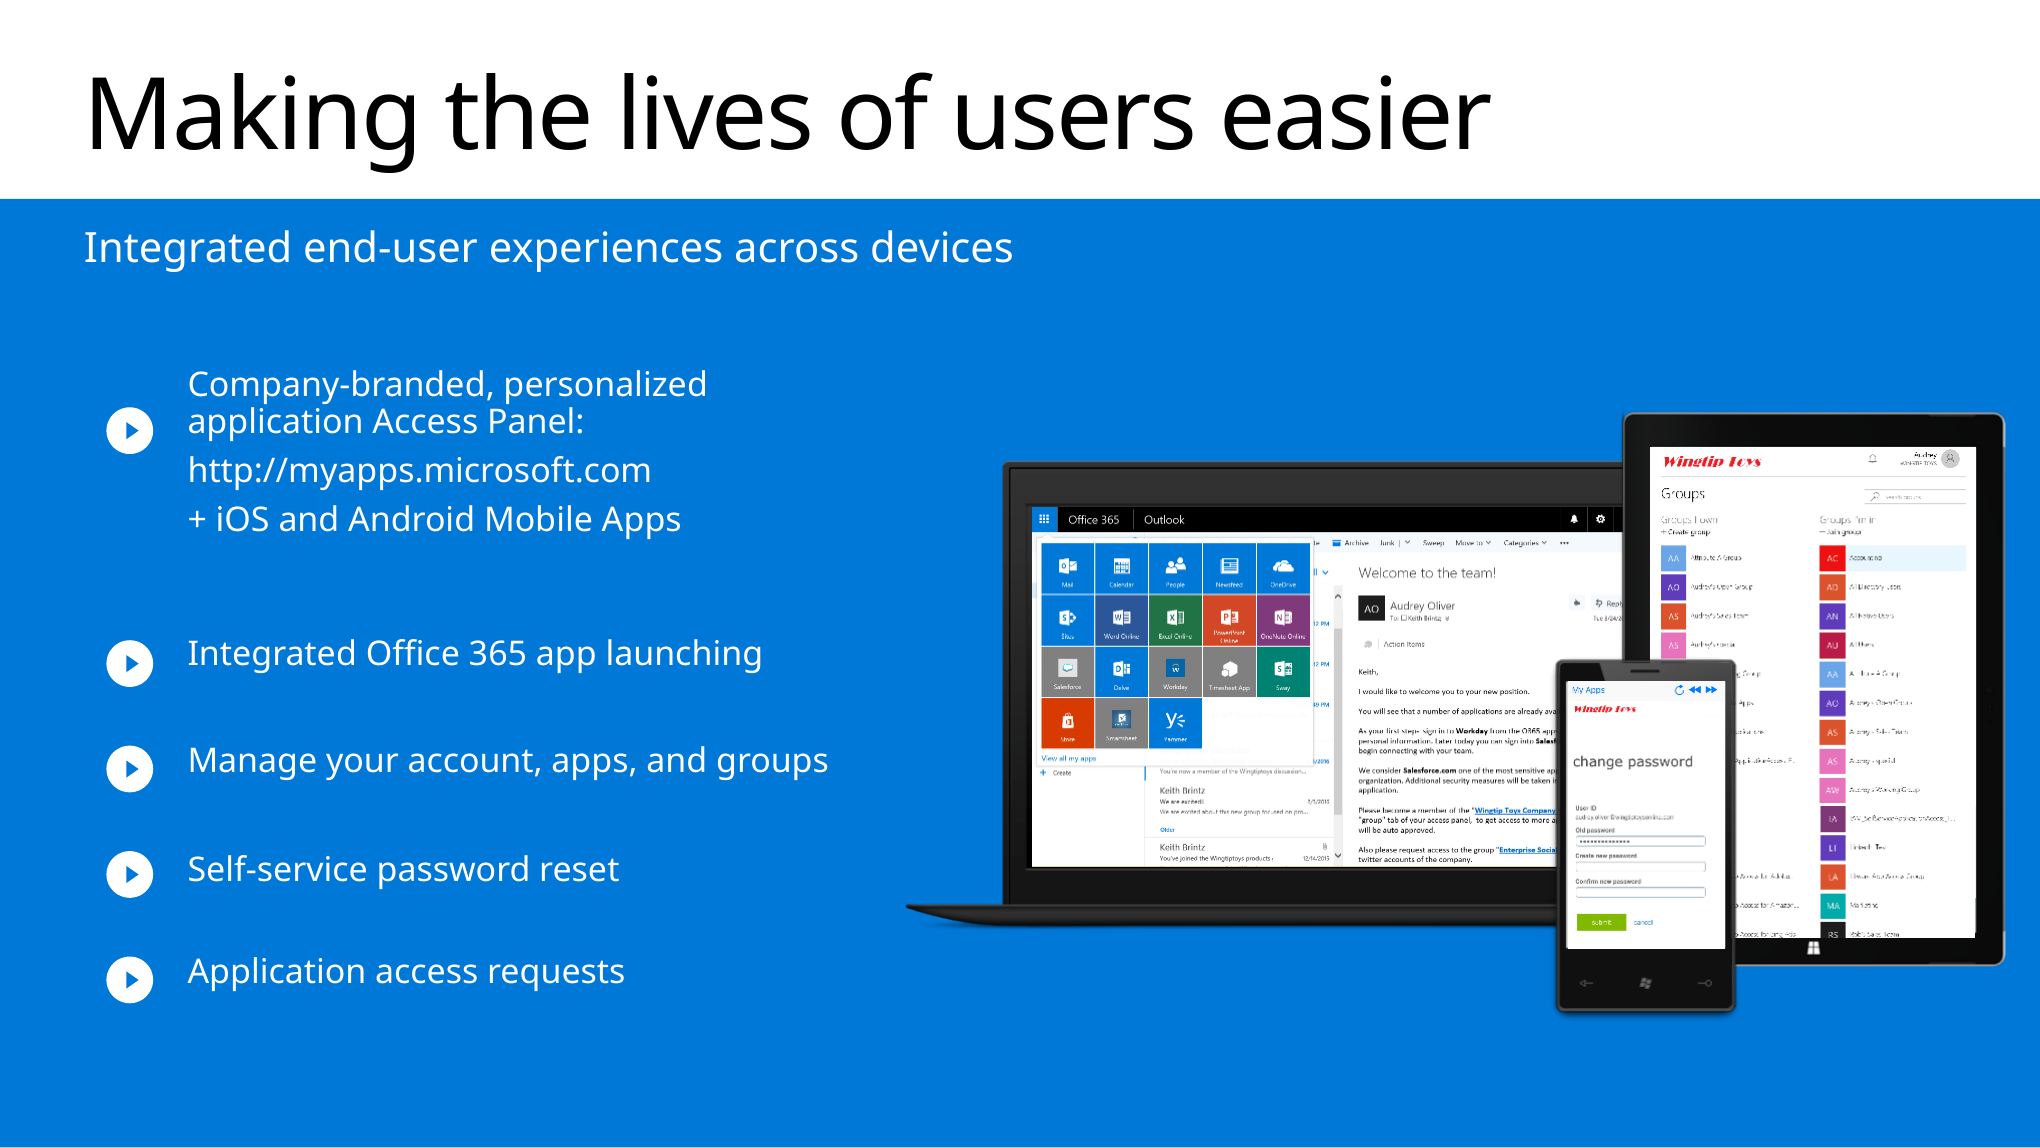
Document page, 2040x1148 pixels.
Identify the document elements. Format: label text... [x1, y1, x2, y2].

text_box Integrated end-user experiences across devices [60, 211, 1758, 287]
text_box Self-service password reset [157, 834, 866, 908]
text_box Company-branded, personalized application Access Panel: http://myapps.microsoft.com + iOS and Android Mobile Apps [157, 343, 841, 563]
text_box Application access requests [157, 936, 921, 1010]
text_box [106, 745, 154, 793]
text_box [106, 956, 154, 1004]
text_box Manage your account, apps, and groups [157, 724, 866, 798]
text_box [1582, 252, 2040, 1122]
picture [1650, 447, 1976, 938]
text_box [106, 407, 154, 455]
text_box [0, 198, 2040, 1148]
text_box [106, 850, 154, 899]
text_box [106, 639, 154, 688]
text_box Integrated Office 365 app launching [157, 618, 866, 692]
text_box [1525, 631, 1776, 1037]
title Making the lives of users easier [60, 48, 1980, 199]
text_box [866, 436, 1582, 947]
